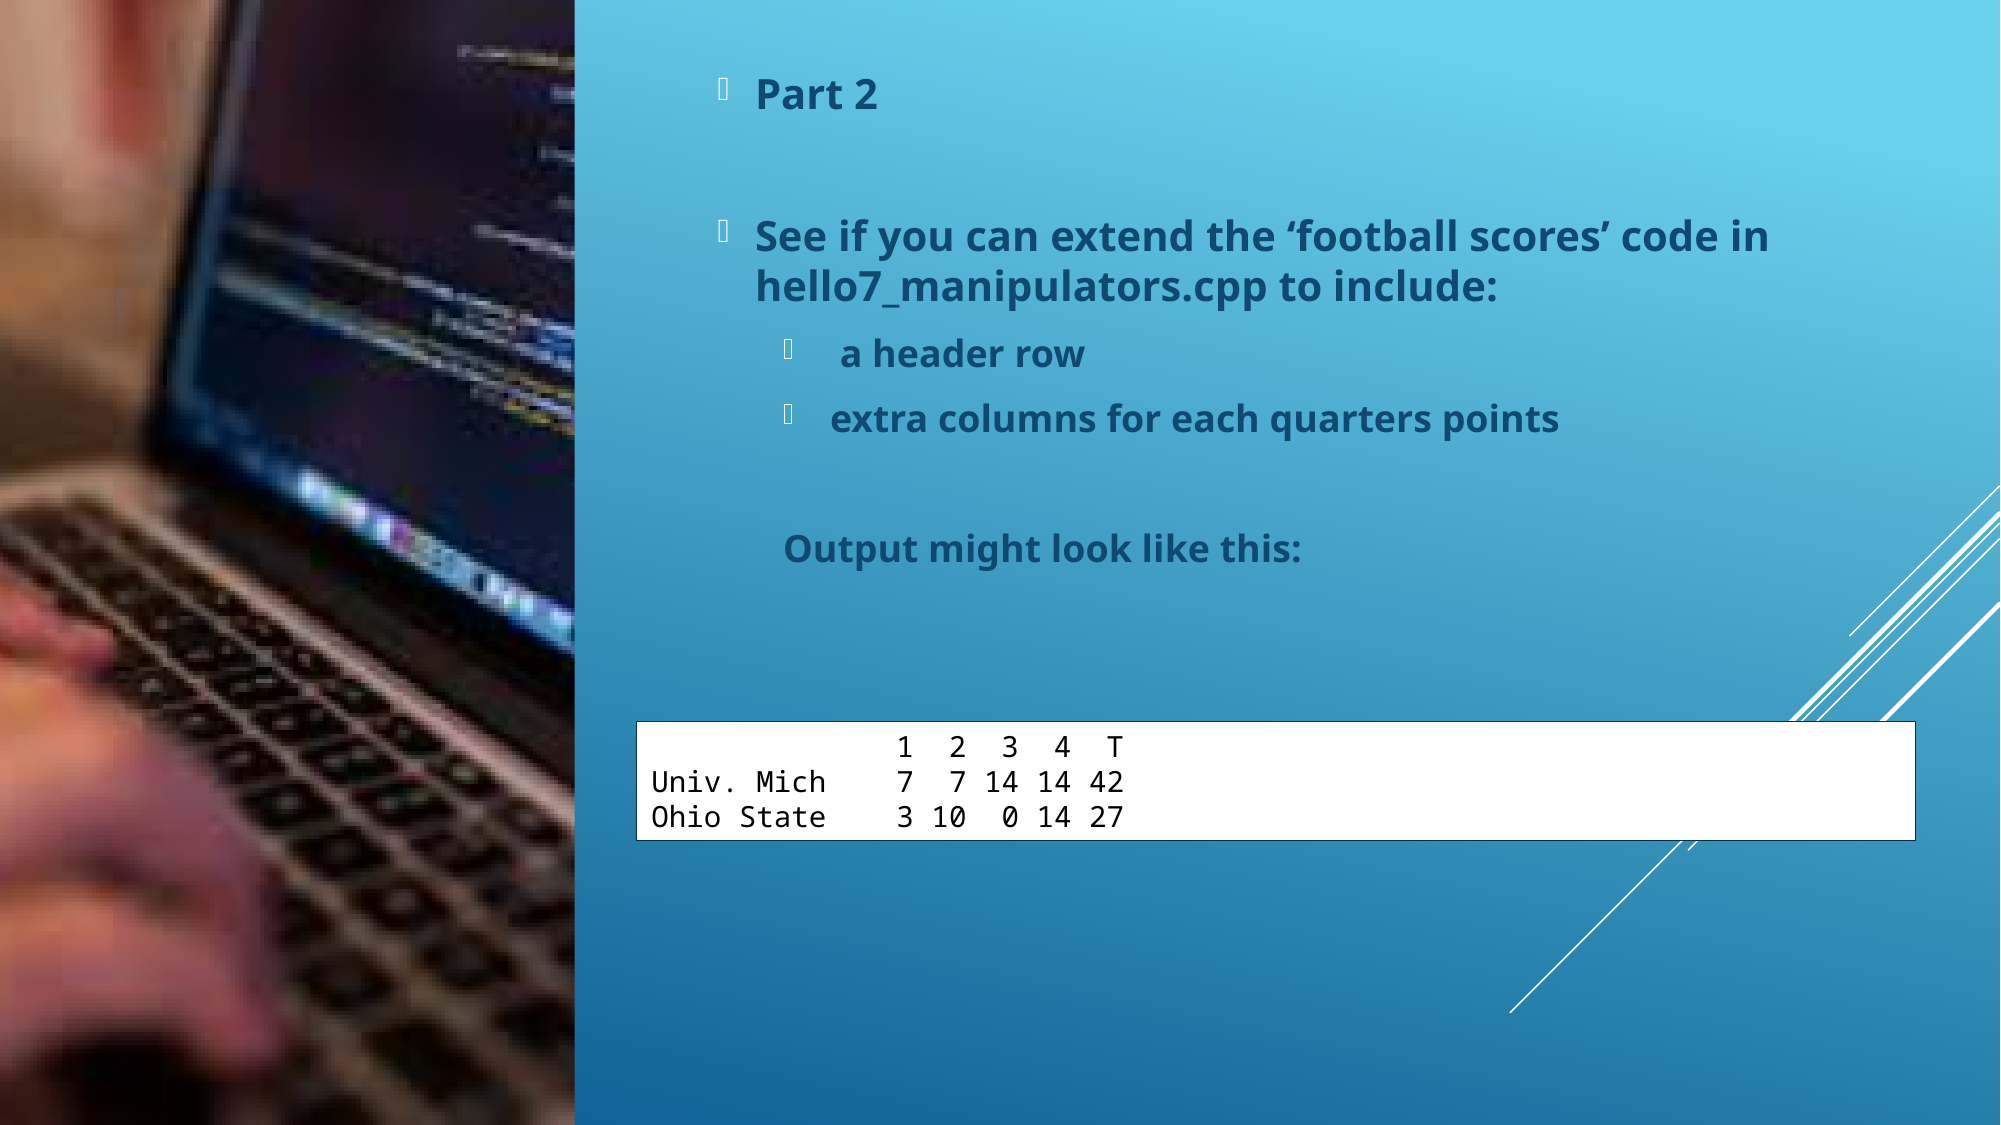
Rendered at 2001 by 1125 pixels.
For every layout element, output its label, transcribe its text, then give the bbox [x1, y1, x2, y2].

text_box 1 2 3 4 T Univ. Mich 7 7 14 14 42 Ohio State 3 10 0 14 27 [636, 721, 1916, 841]
list Part 2 See if you can extend the ‘football scores’ code in hello7_manipulators.cpp to include: a header row extra columns for each quarters points Output might look like this: [702, 51, 1793, 658]
picture [0, 0, 575, 1125]
